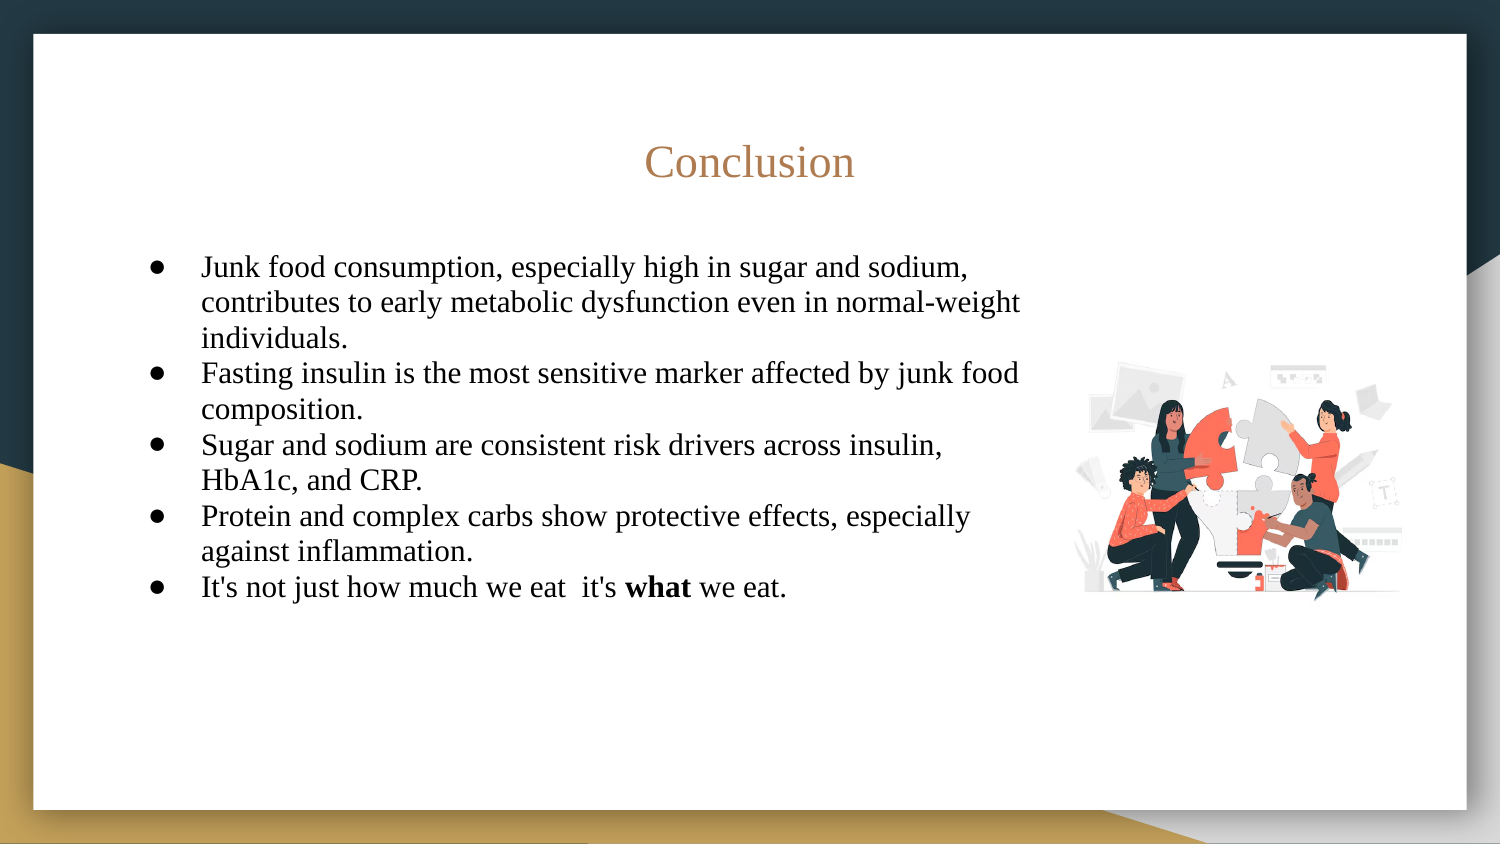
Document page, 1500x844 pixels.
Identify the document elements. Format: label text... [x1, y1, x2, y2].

title Conclusion [142, 116, 1358, 190]
list Junk food consumption, especially high in sugar and sodium, contributes to early metabolic dysfunction even in normal-weight individuals. Fasting insulin is the most sensitive marker affected by junk food composition. Sugar and sodium are consistent risk drivers across insulin, HbA1c, and CRP. Protein and complex carbs show protective effects, especially against inflammation. It's not just how much we eat it's what we eat. [110, 233, 1046, 720]
picture [1045, 339, 1438, 614]
